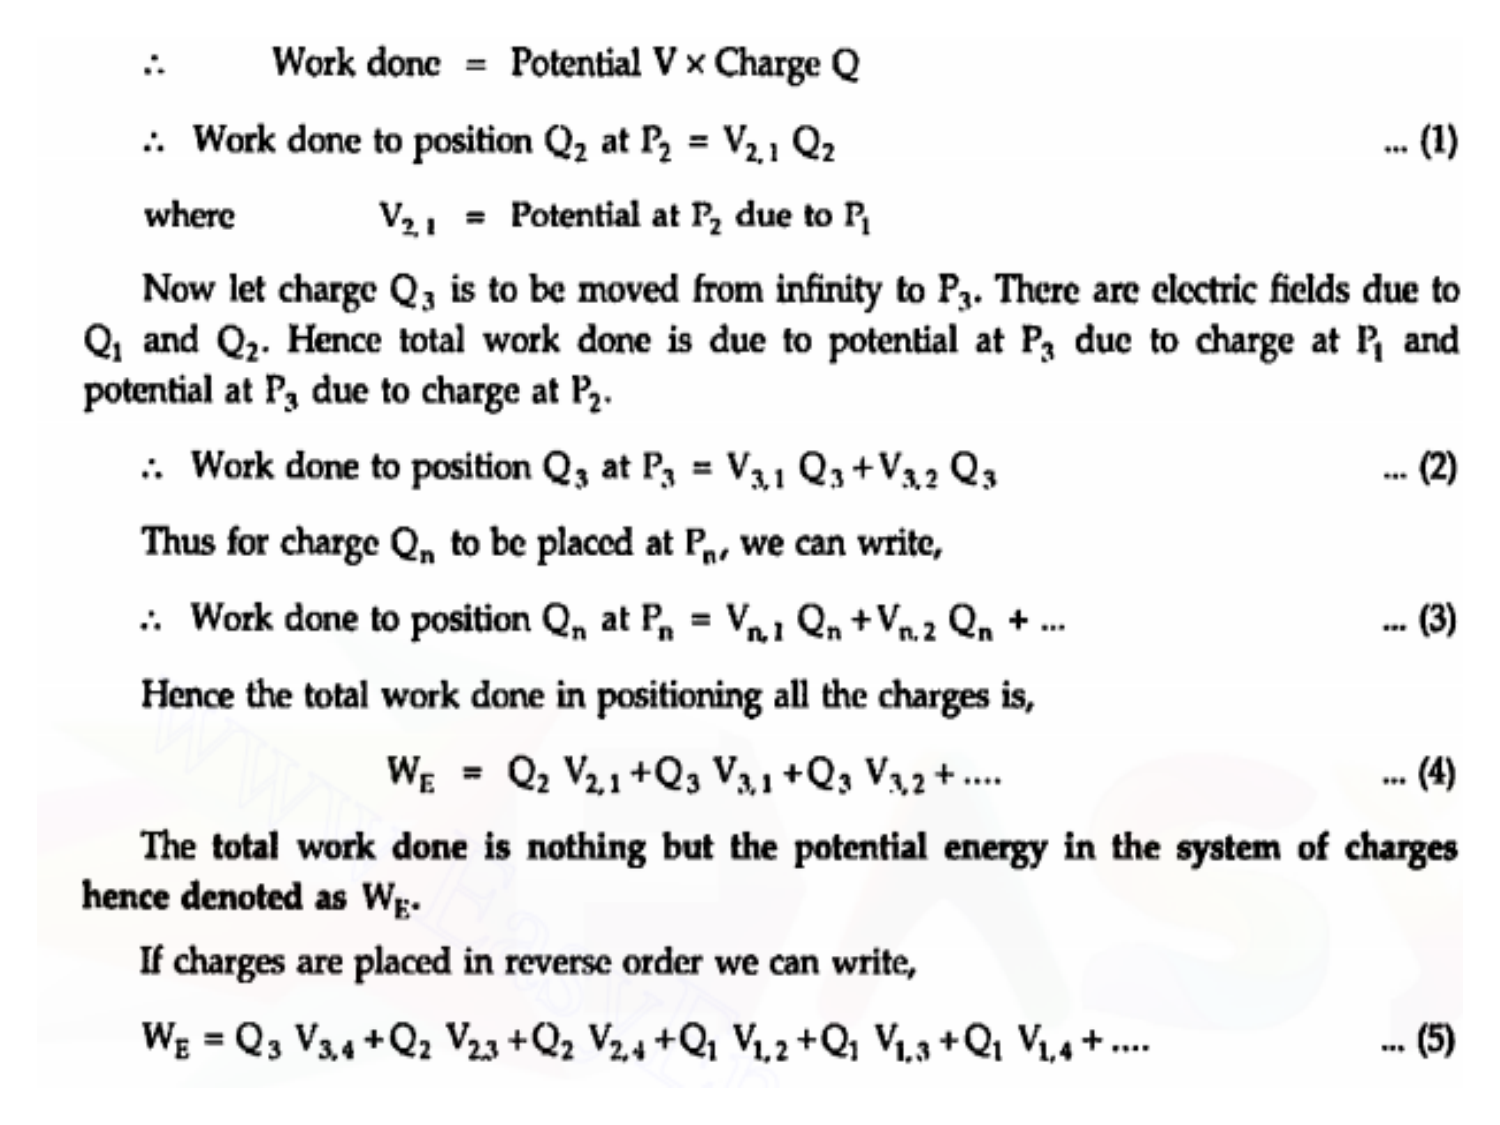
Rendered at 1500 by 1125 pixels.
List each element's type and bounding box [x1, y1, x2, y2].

list [37, 37, 1463, 1088]
